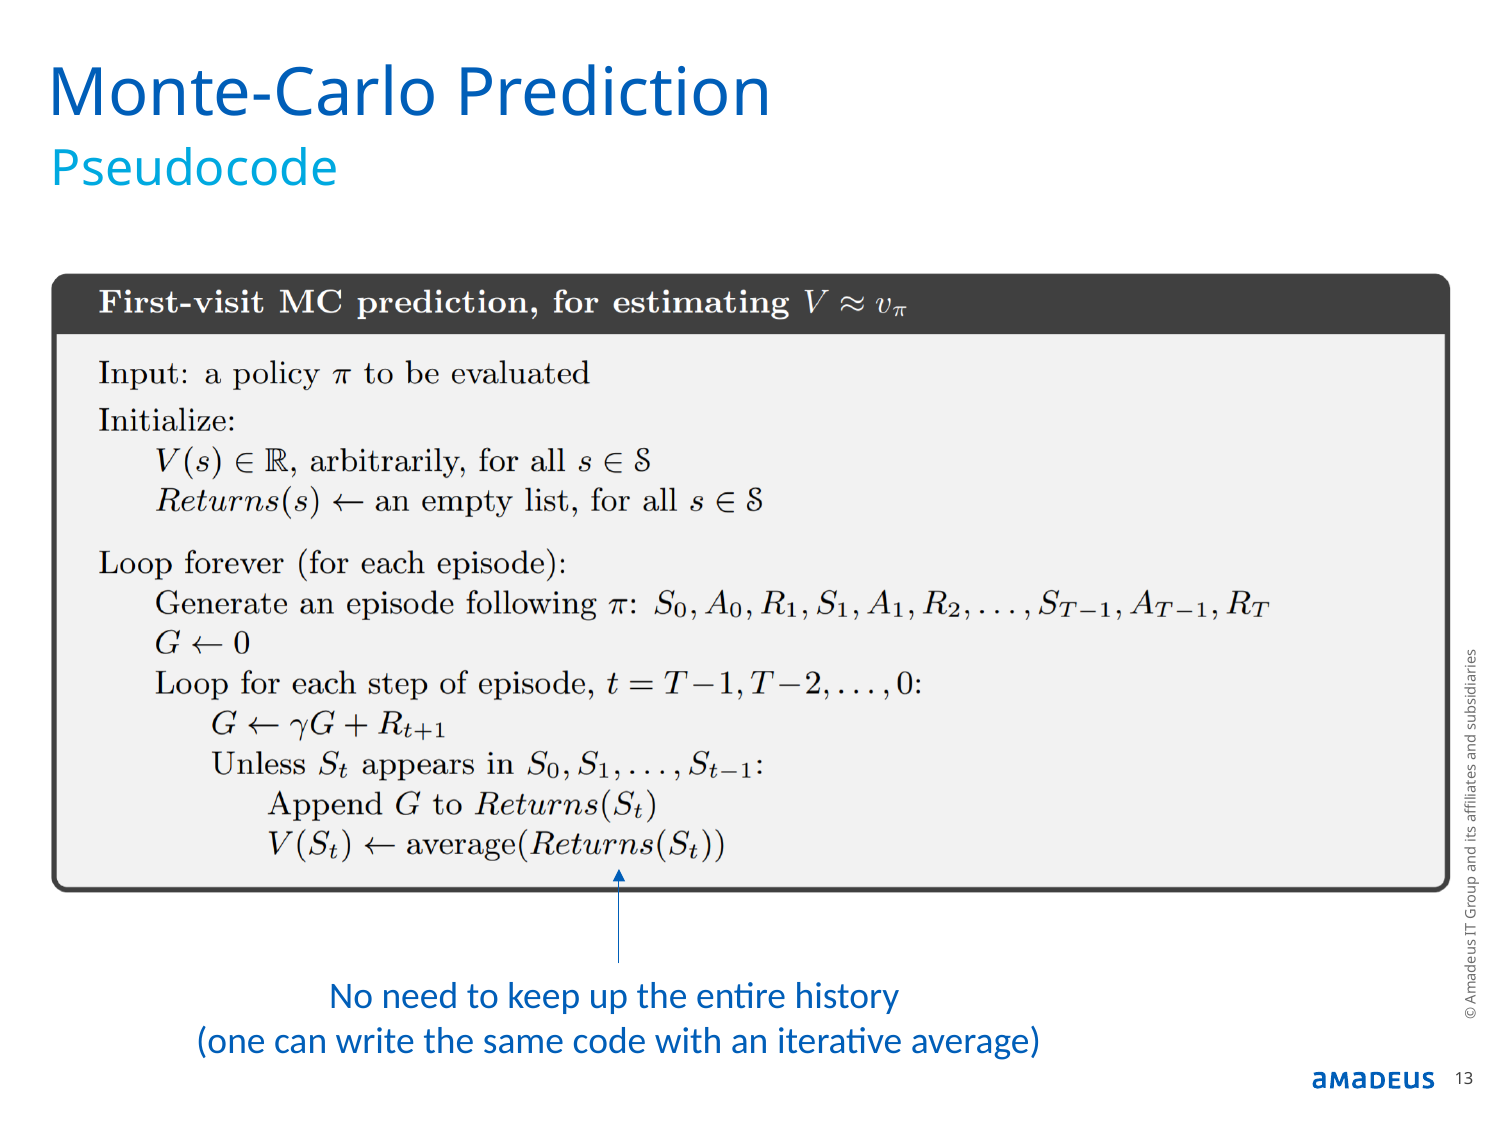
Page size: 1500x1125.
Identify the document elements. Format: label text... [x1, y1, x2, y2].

picture [45, 269, 1455, 899]
title Monte-Carlo Prediction [33, 48, 1418, 128]
slide_number 13 [1448, 1069, 1480, 1090]
footer © Amadeus IT Group and its affiliates and subsidiaries [1455, 528, 1484, 1035]
list Pseudocode [36, 127, 1418, 205]
text_box No need to keep up the entire history (one can write the same code with an iterative average) [170, 963, 1067, 1069]
